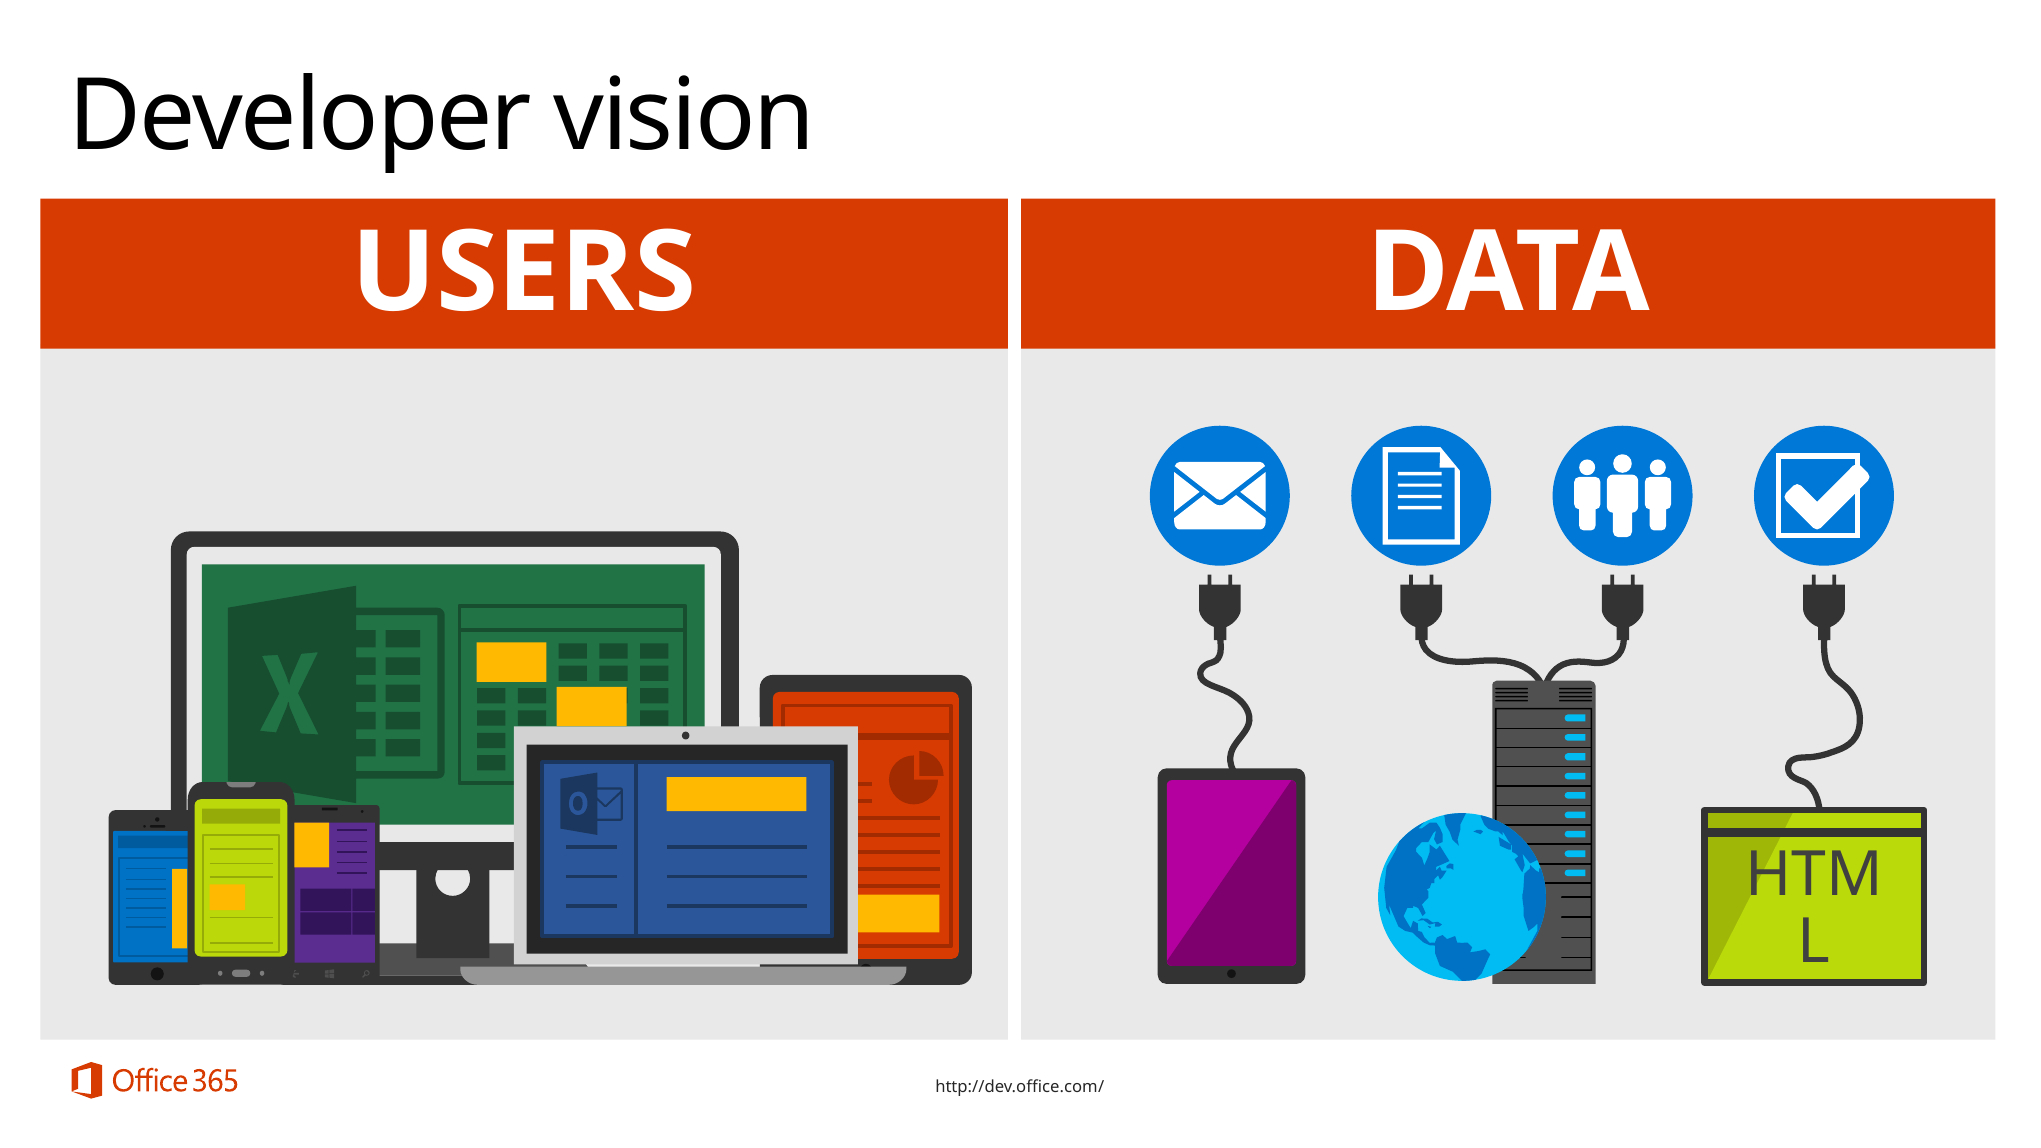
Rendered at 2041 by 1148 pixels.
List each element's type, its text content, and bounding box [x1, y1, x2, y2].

text_box DATA [1020, 198, 1996, 343]
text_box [1020, 343, 1996, 1040]
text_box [40, 343, 1009, 1040]
title Developer vision [45, 48, 1996, 199]
text_box USERS [40, 198, 1009, 343]
